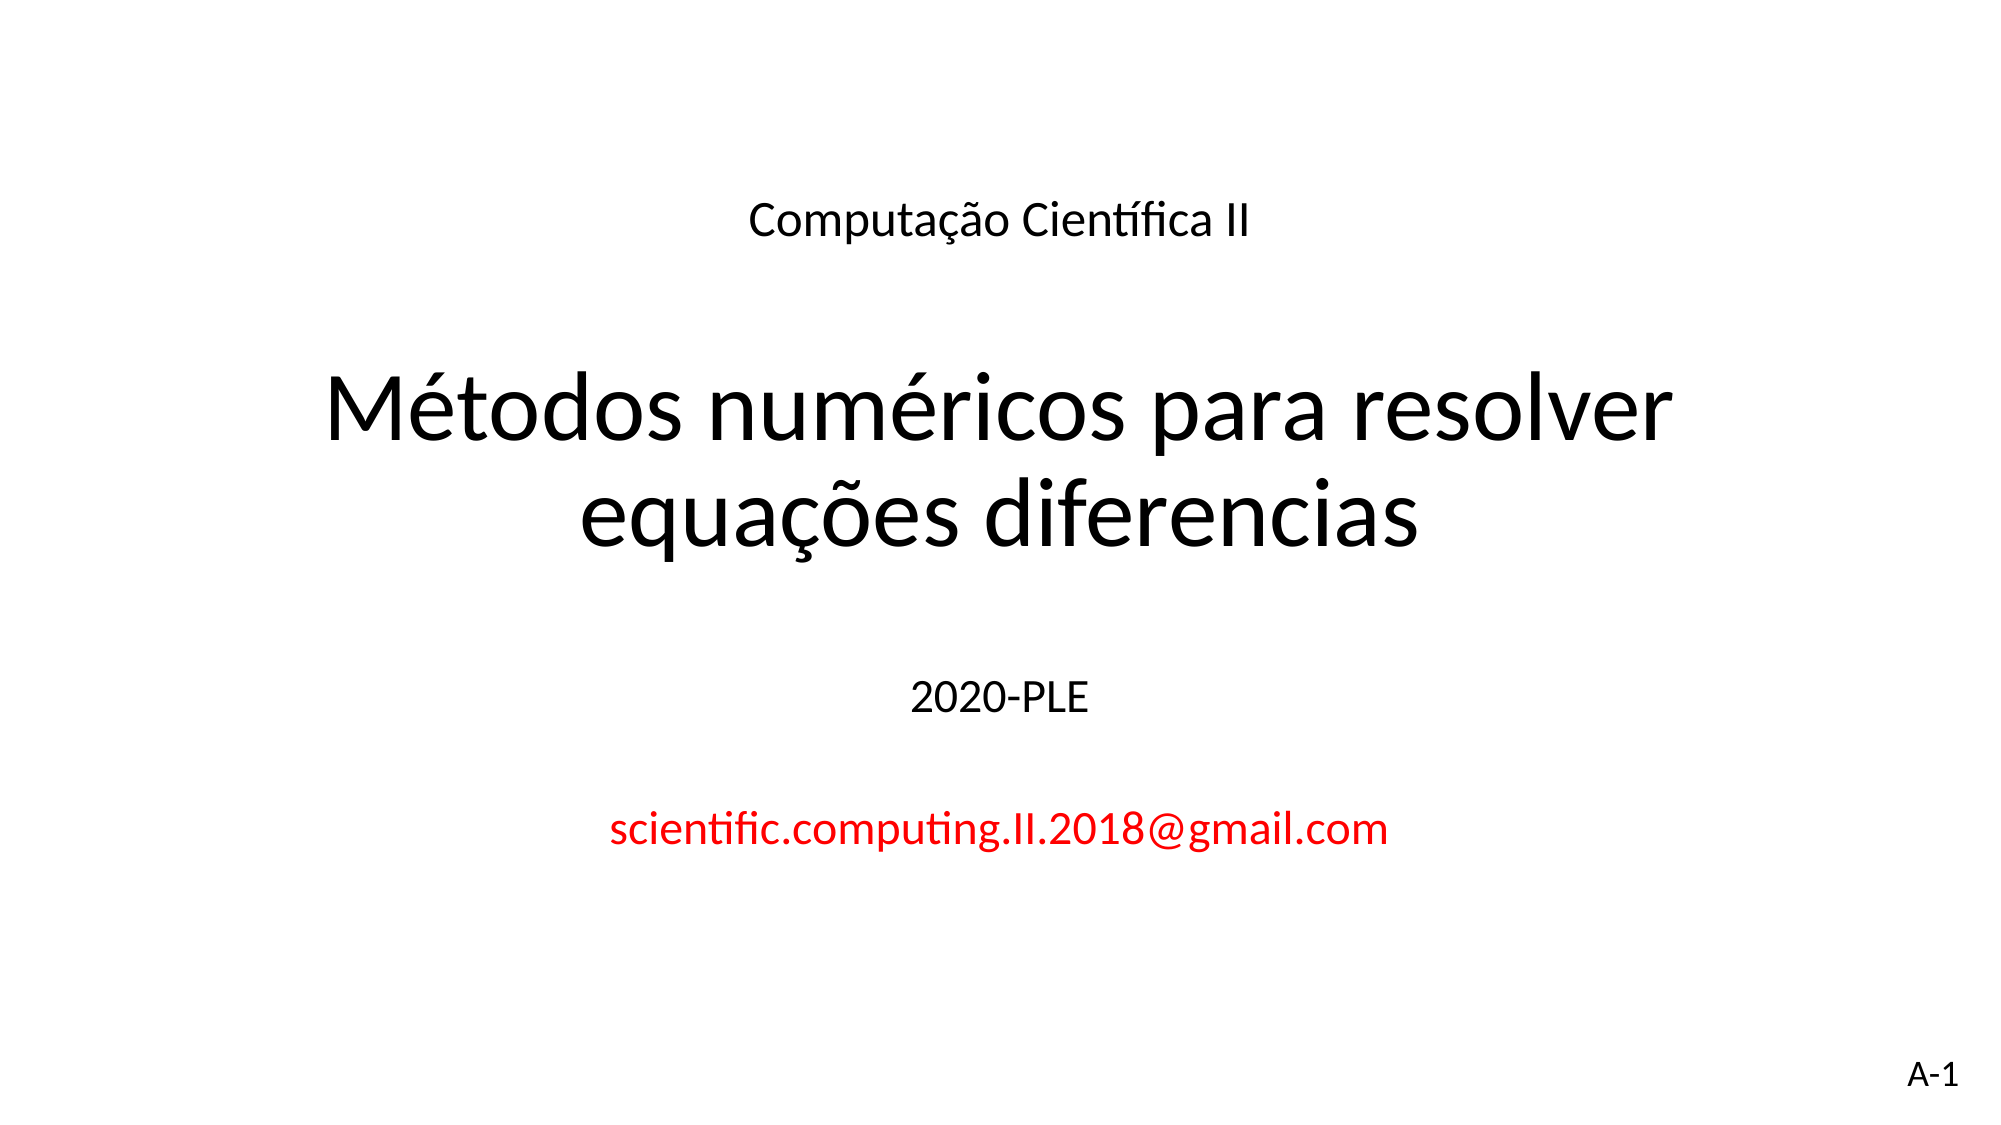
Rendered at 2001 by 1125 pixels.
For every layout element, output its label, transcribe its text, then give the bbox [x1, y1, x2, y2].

text_box A-1 [1892, 1041, 1976, 1102]
subtitle 2020-PLE scientific.computing.II.2018@gmail.com [249, 590, 1750, 863]
title Computação Científica II Métodos numéricos para resolver equações diferencias [249, 184, 1750, 576]
